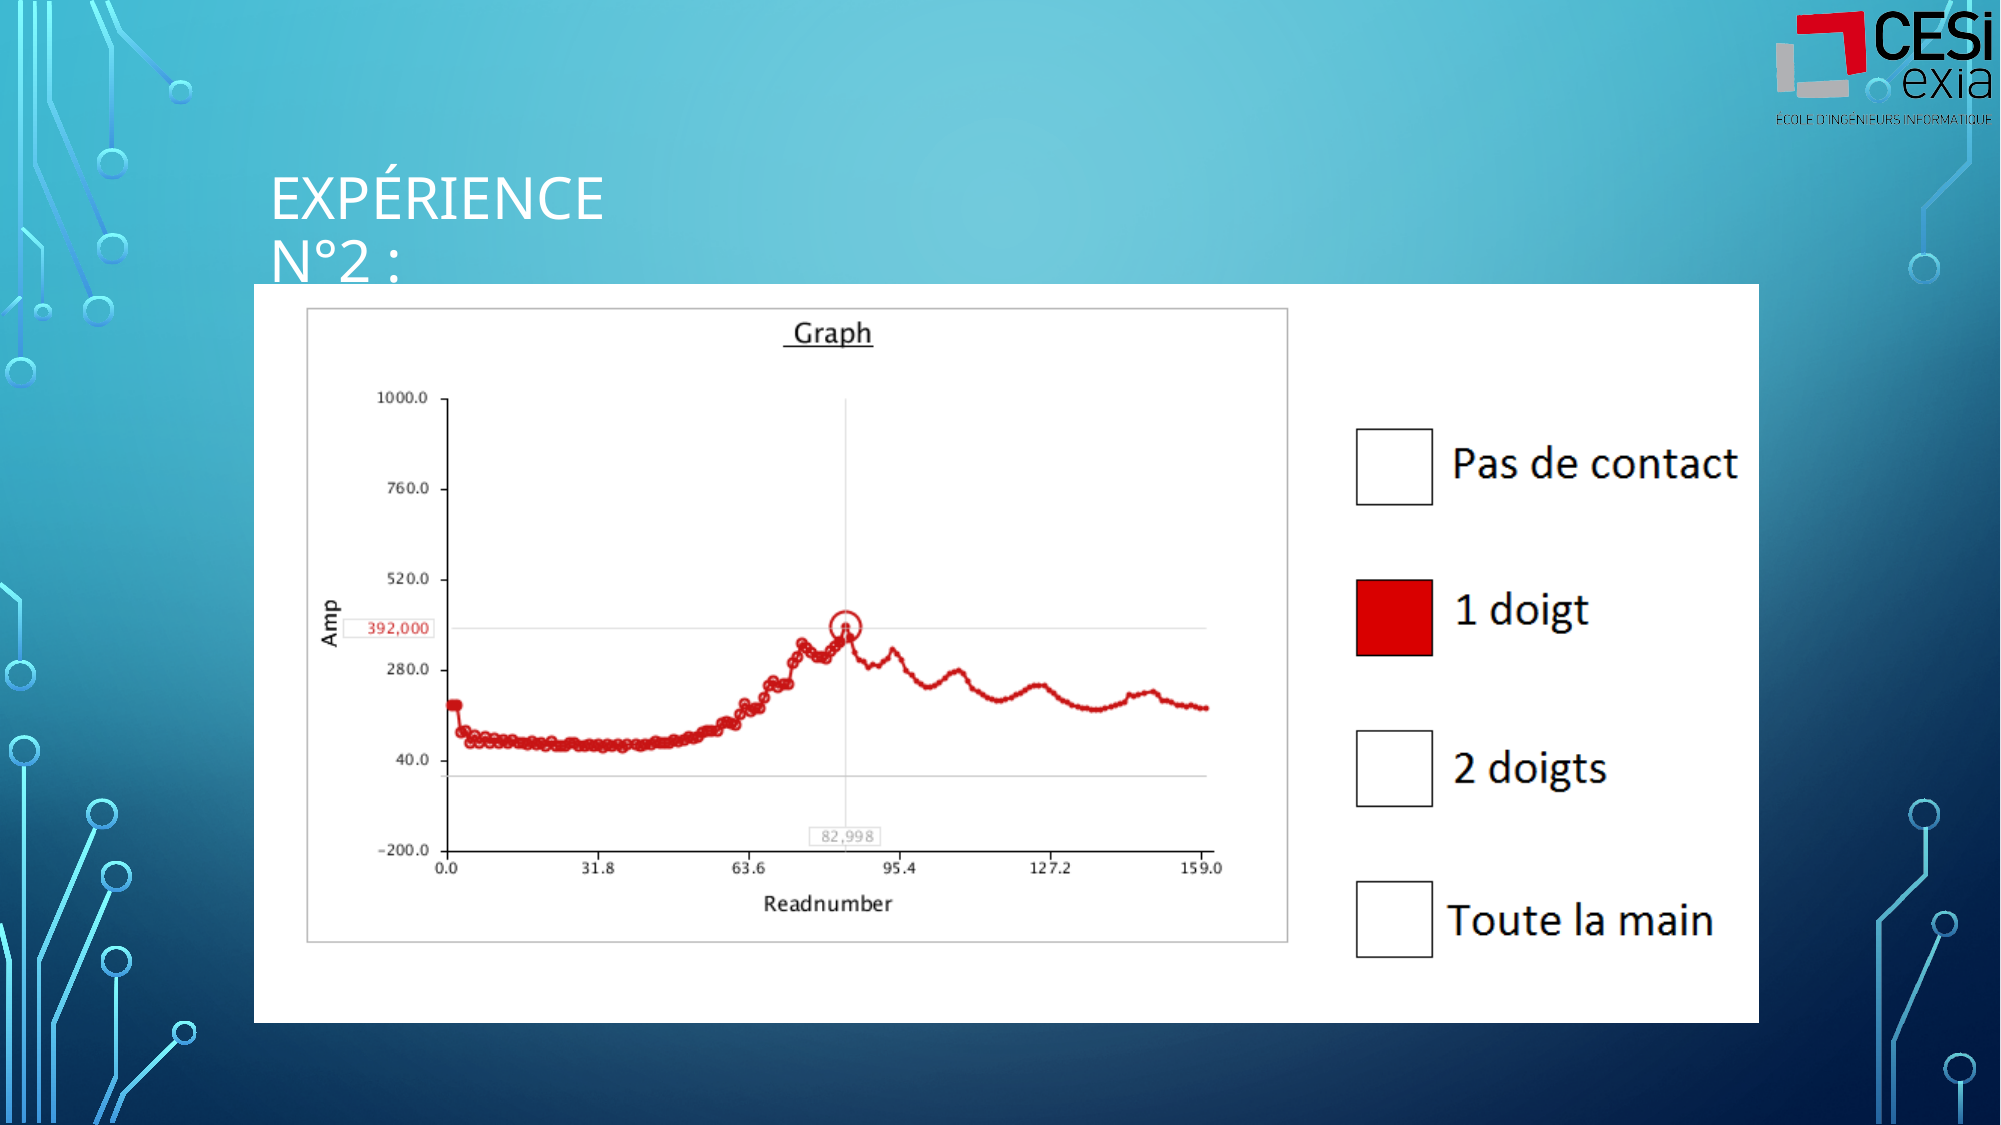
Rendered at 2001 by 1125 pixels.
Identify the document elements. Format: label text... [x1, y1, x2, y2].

text_box Expérience N°2 : [254, 161, 724, 250]
picture [1776, 11, 1992, 125]
picture [254, 283, 1759, 1023]
